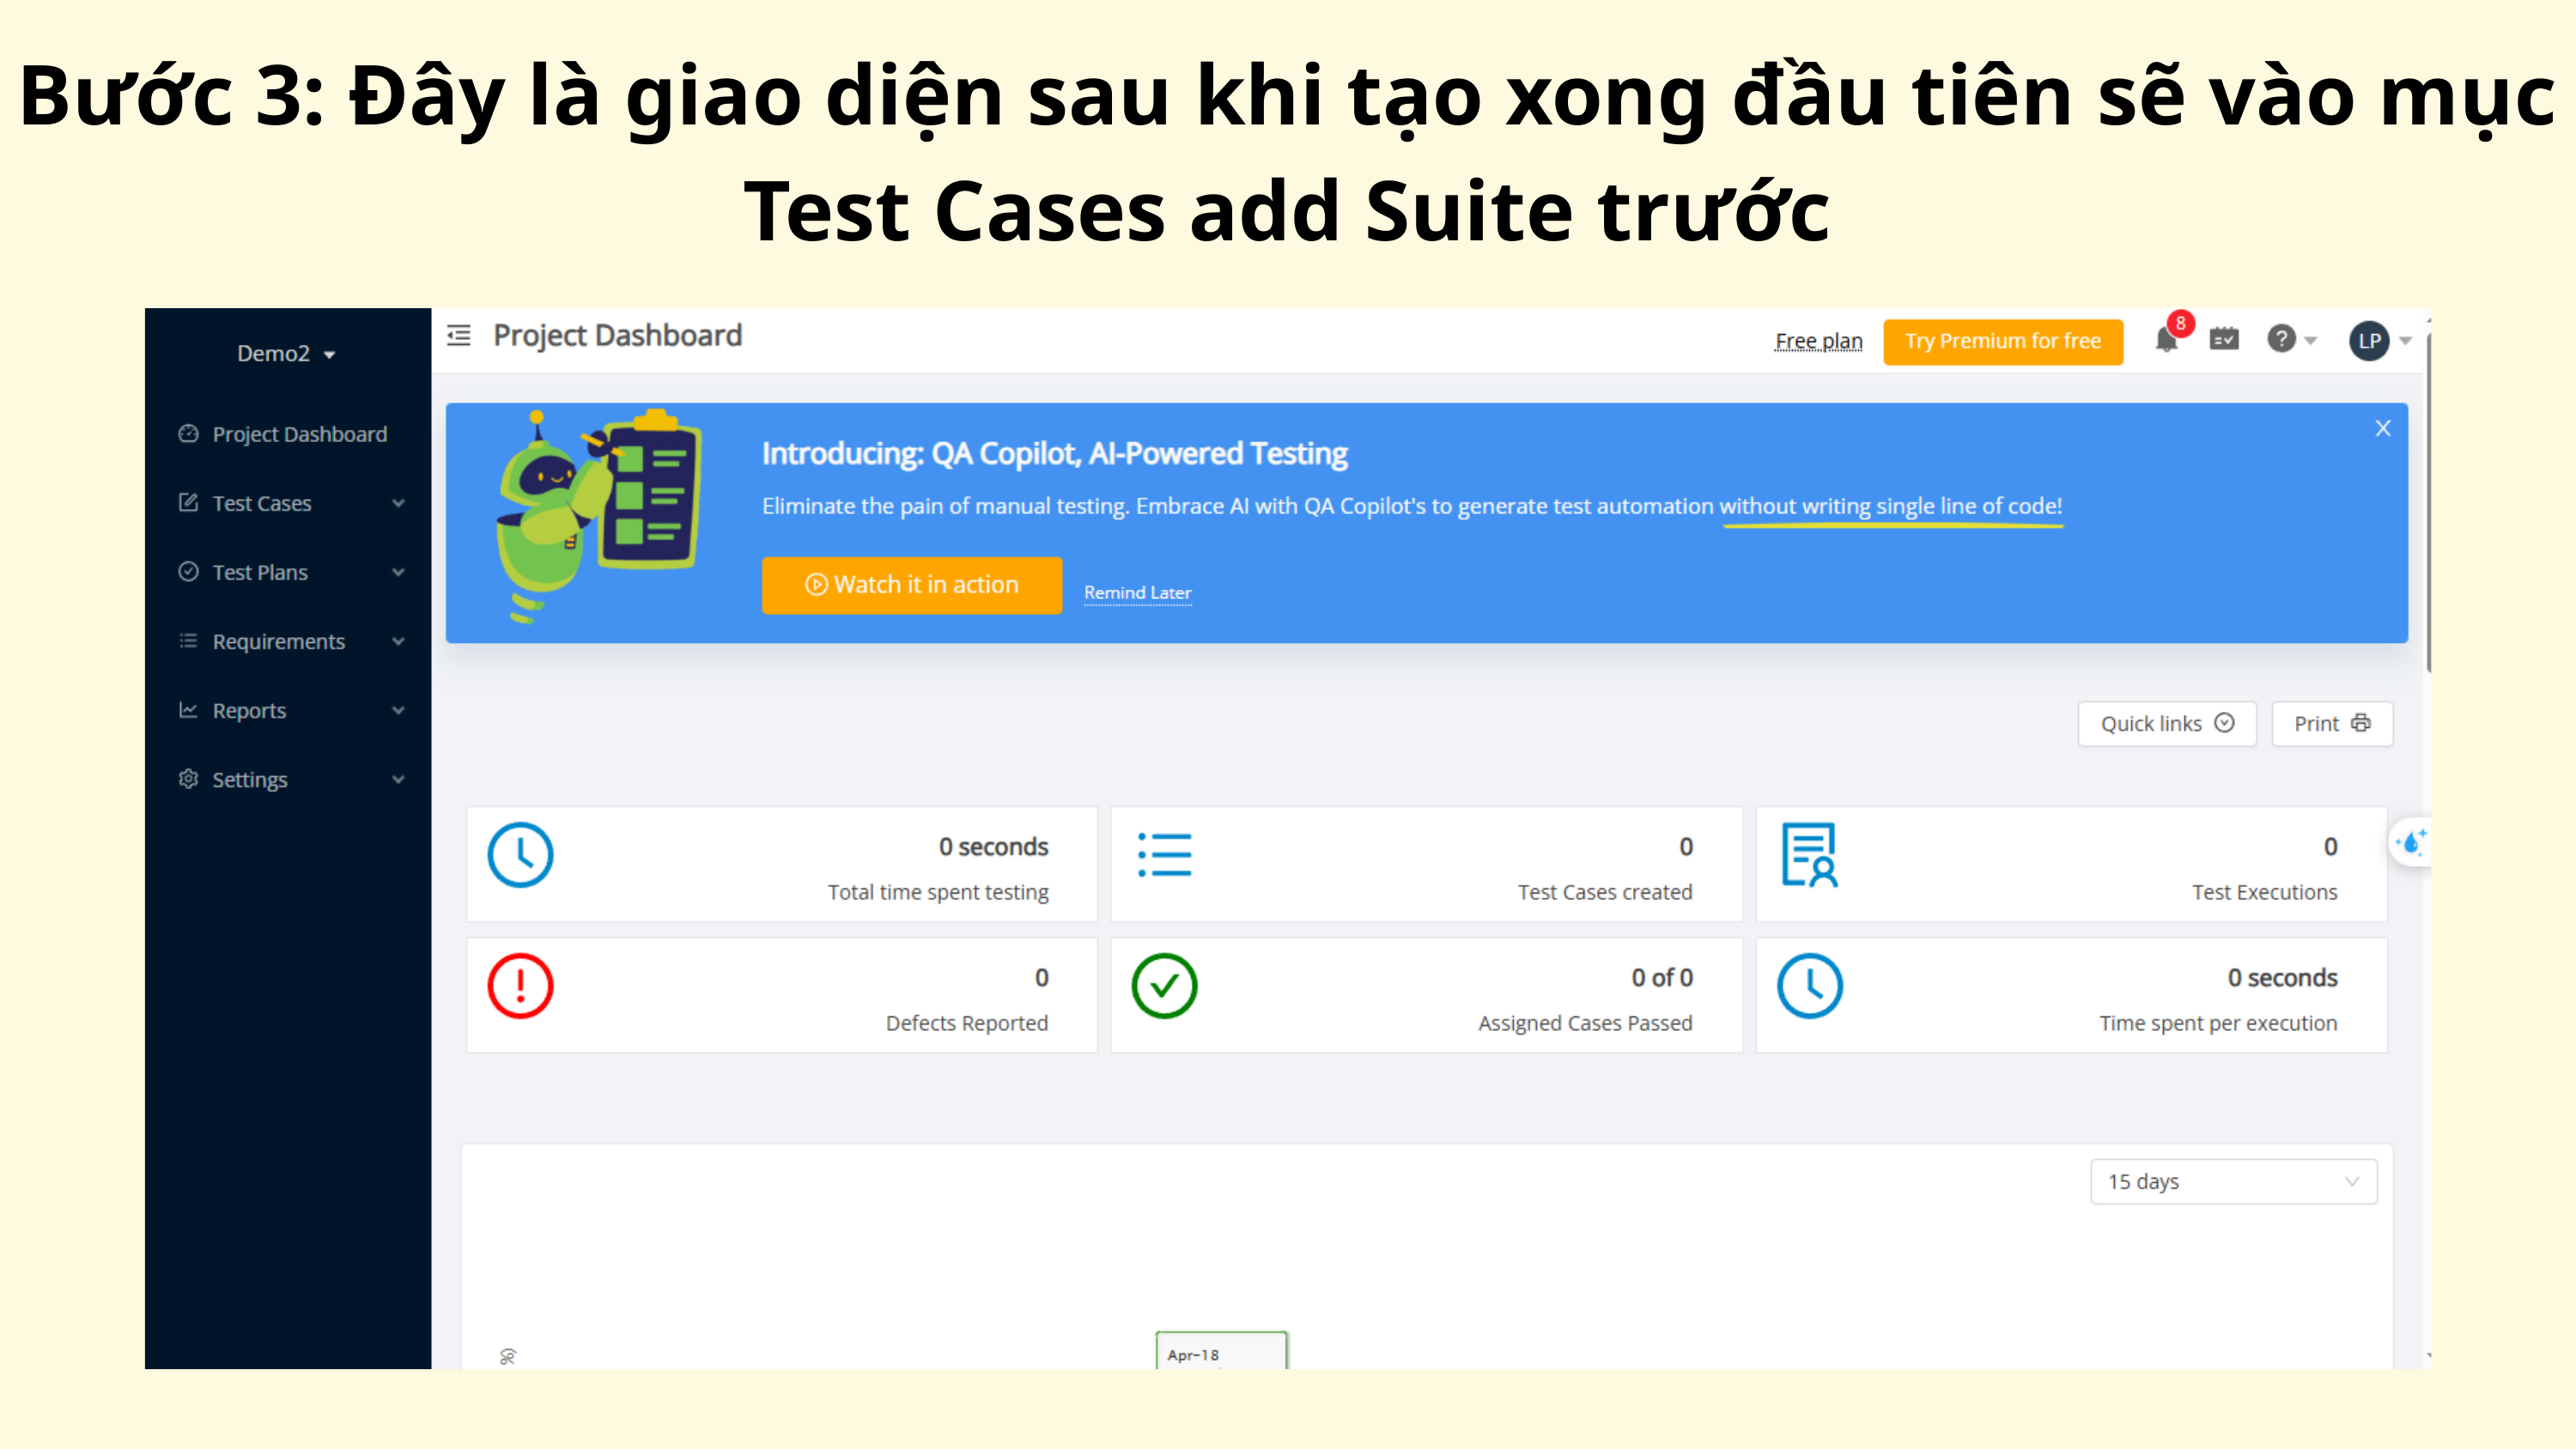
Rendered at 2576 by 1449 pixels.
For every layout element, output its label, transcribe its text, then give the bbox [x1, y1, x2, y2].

text_box Bước 3: Đây là giao diện sau khi tạo xong đầu tiên sẽ vào mục Test Cases add Suite trước [0, 25, 2576, 258]
text_box [144, 308, 2432, 1369]
